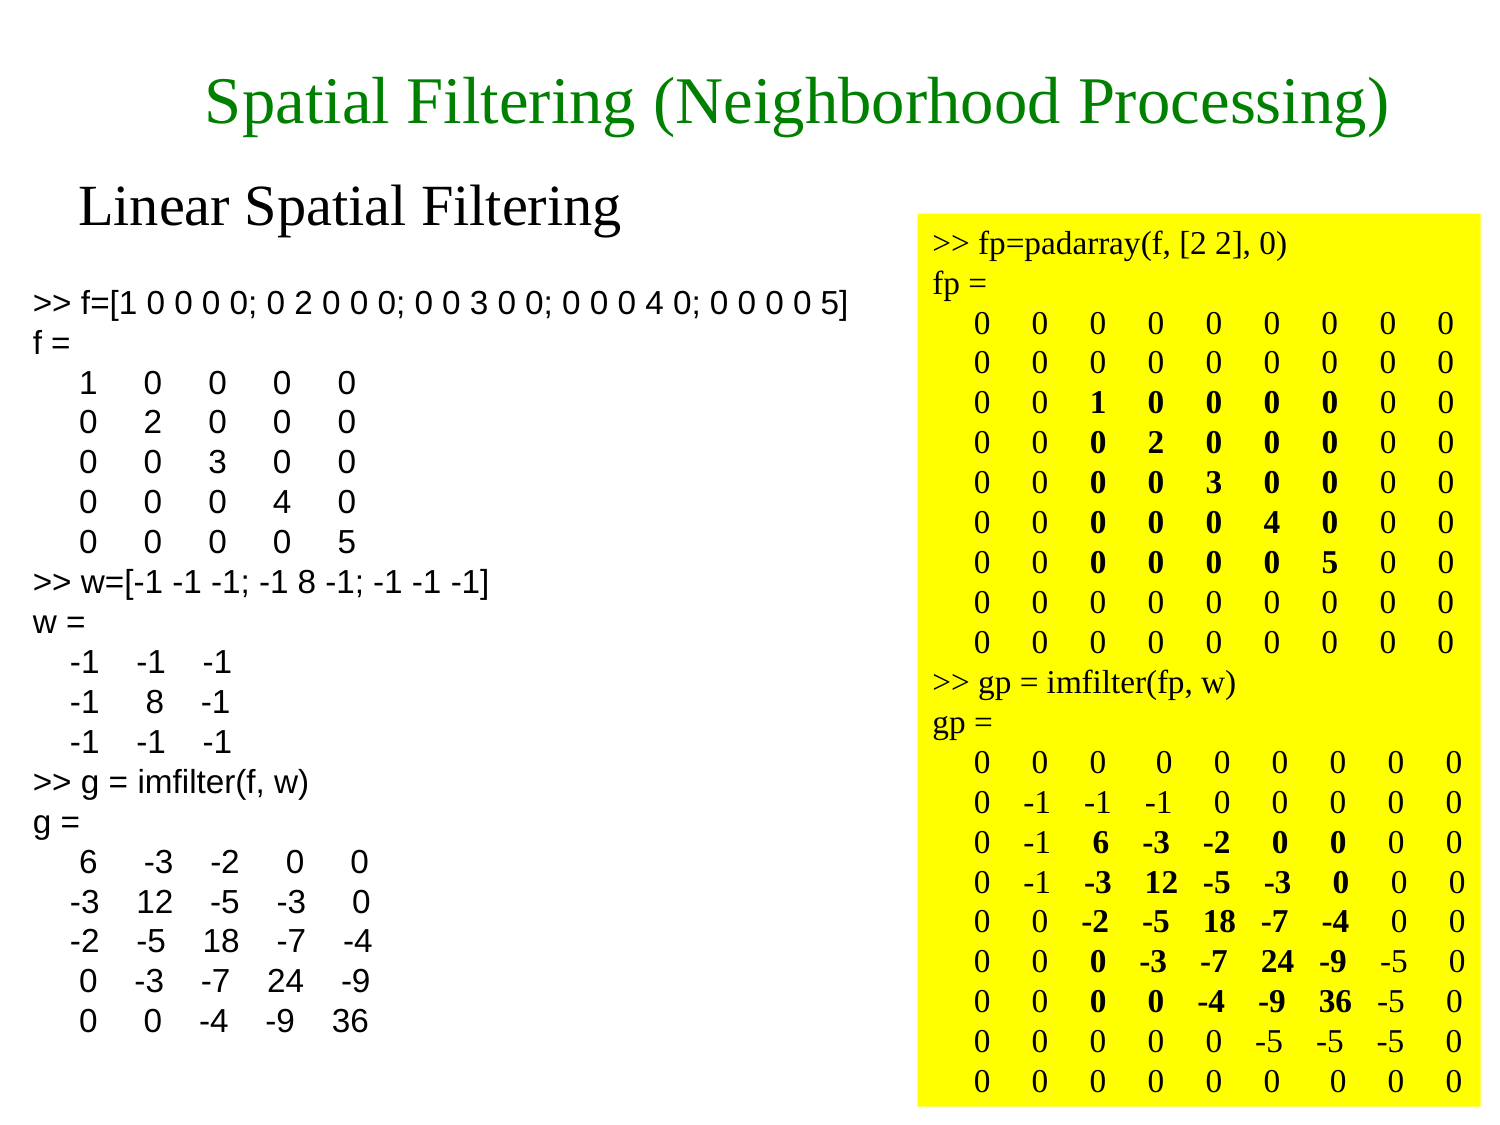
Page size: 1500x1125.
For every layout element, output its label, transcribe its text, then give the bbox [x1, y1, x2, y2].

text_box >> f=[1 0 0 0 0; 0 2 0 0 0; 0 0 3 0 0; 0 0 0 4 0; 0 0 0 0 5] f = 1 0 0 0 0 0 2 0 0 0 0 0 3 0 0 0 0 0 4 0 0 0 0 0 5 >> w=[-1 -1 -1; -1 8 -1; -1 -1 -1] w = -1 -1 -1 -1 8 -1 -1 -1 -1 >> g = imfilter(f, w) g = 6 -3 -2 0 0 -3 12 -5 -3 0 -2 -5 18 -7 -4 0 -3 -7 24 -9 0 0 -4 -9 36 [18, 273, 882, 1047]
text_box Spatial Filtering (Neighborhood Processing) [163, 49, 1433, 145]
text_box Linear Spatial Filtering [63, 145, 788, 245]
text_box >> fp=padarray(f, [2 2], 0) fp = 0 0 0 0 0 0 0 0 0 0 0 0 0 0 0 0 0 0 0 0 1 0 0 0 0 0 0 0 0 0 2 0 0 0 0 0 0 0 0 0 3 0 0 0 0 0 0 0 0 0 4 0 0 0 0 0 0 0 0 0 5 0 0 0 0 0 0 0 0 0 0 0 0 0 0 0 0 0 0 0 0 >> gp = imfilter(fp, w) gp = 0 0 0 0 0 0 0 0 0 0 -1 -1 -1 0 0 0 0 0 0 -1 6 -3 -2 0 0 0 0 0 -1 -3 12 -5 -3 0 0 0 0 0 -2 -5 18 -7 -4 0 0 0 0 0 -3 -7 24 -9 -5 0 0 0 0 0 -4 -9 36 -5 0 0 0 0 0 0 -5 -5 -5 0 0 0 0 0 0 0 0 0 0 [917, 213, 1481, 1107]
